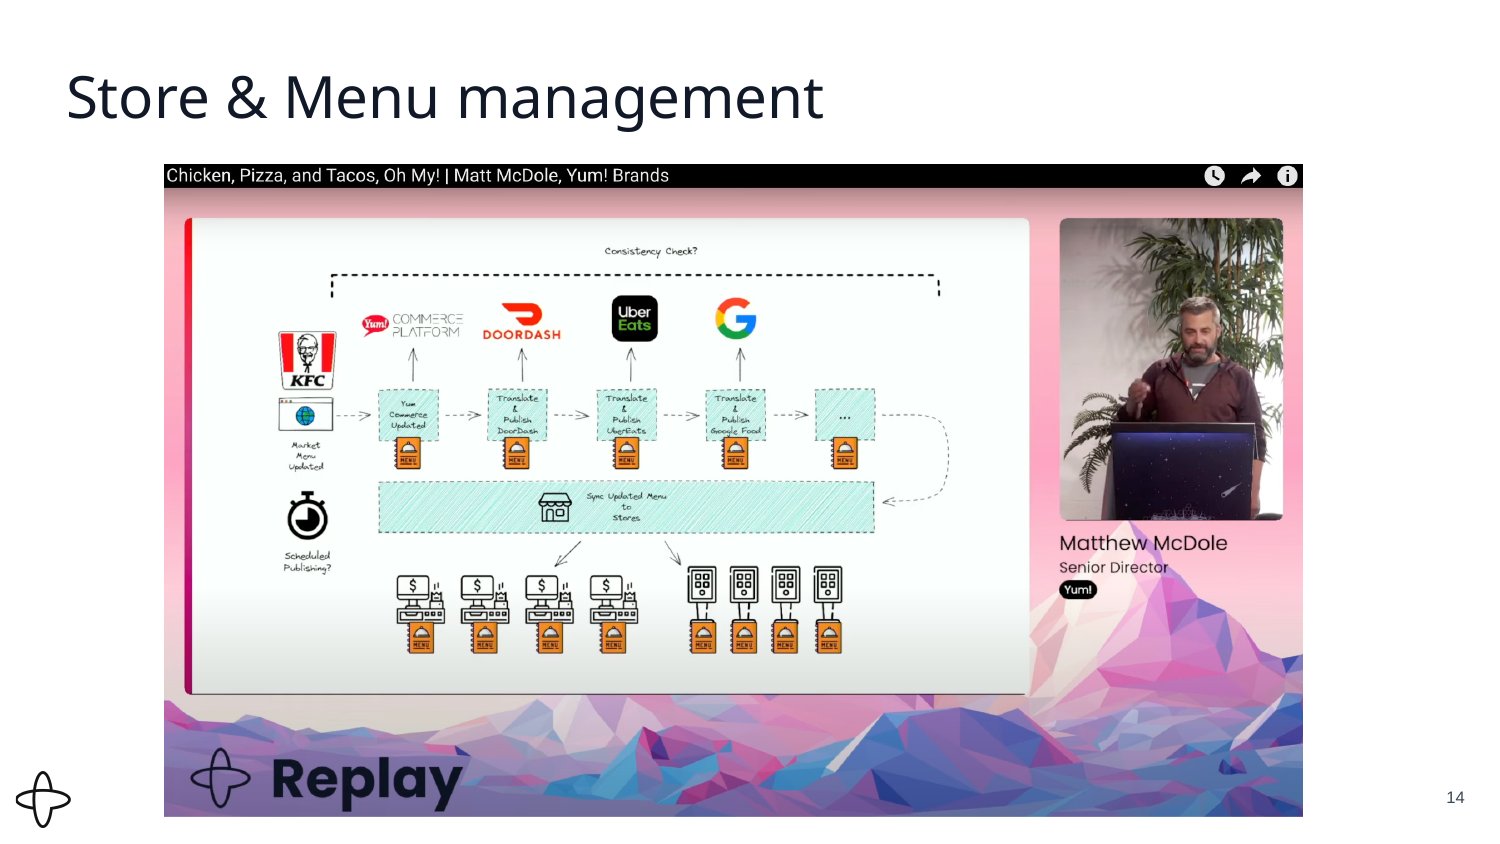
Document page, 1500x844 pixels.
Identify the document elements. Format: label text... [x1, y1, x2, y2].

picture [15, 771, 76, 828]
slide_number ‹#› [1389, 764, 1480, 830]
title Store & Menu management [51, 48, 1449, 142]
picture [163, 164, 1303, 817]
